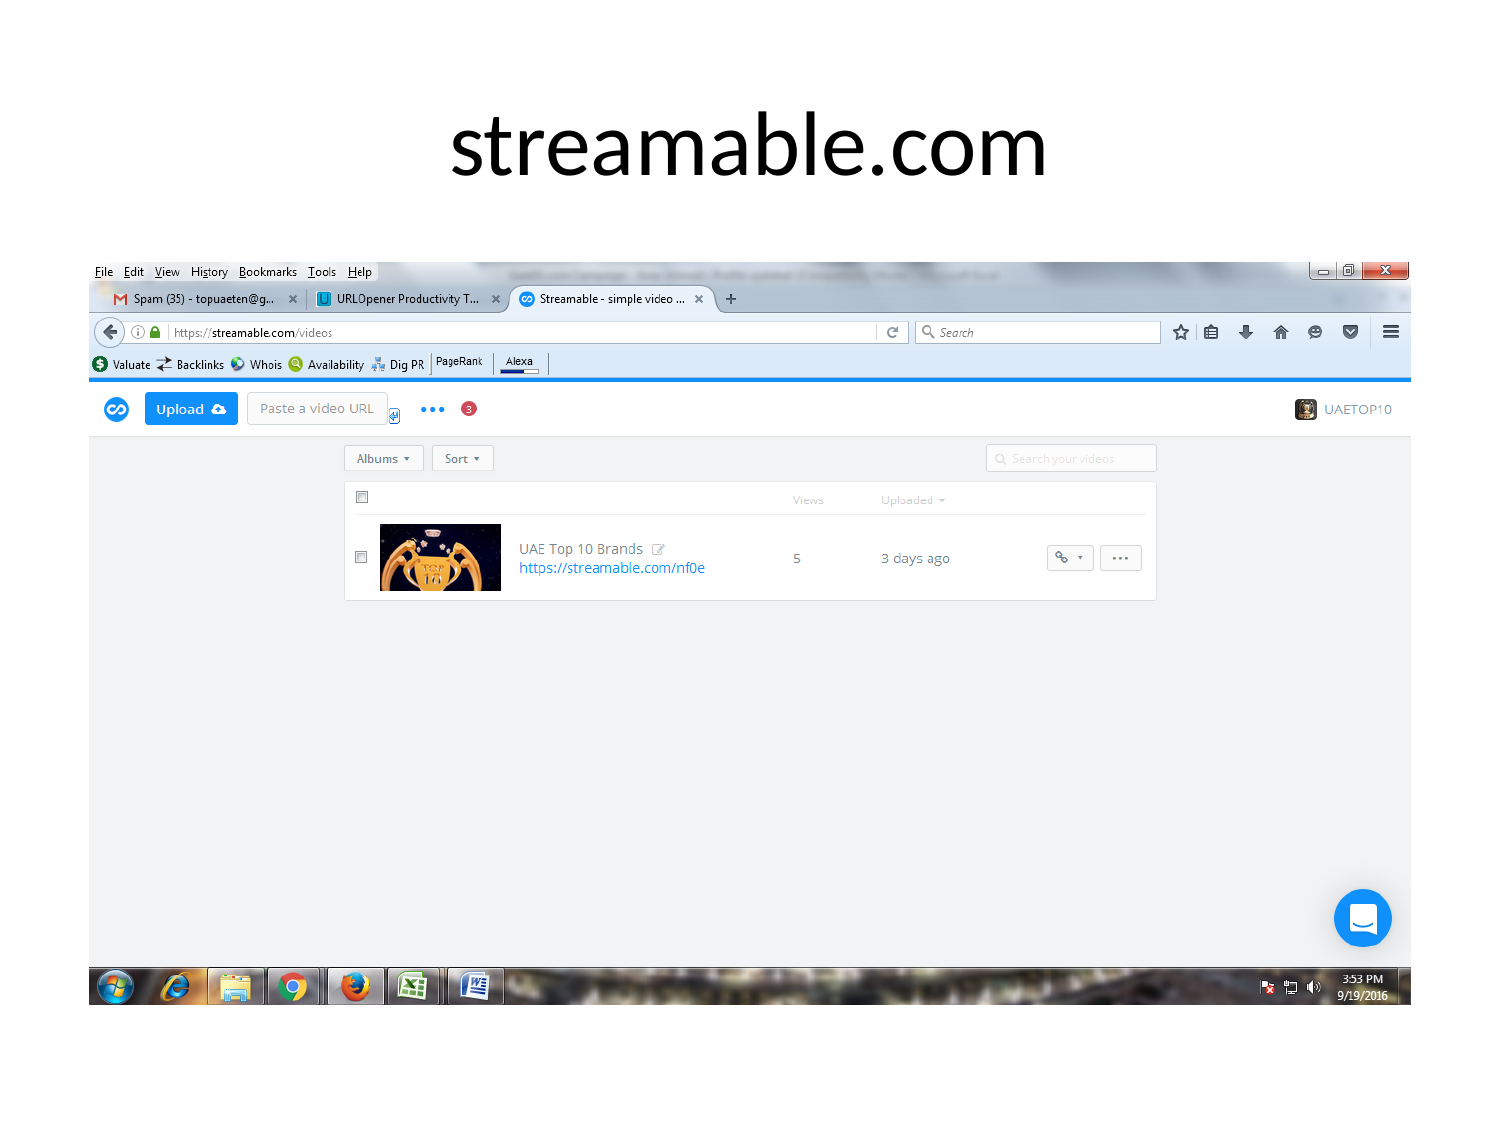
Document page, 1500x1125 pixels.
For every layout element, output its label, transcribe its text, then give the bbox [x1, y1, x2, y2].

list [89, 262, 1411, 1006]
title streamable.com [75, 45, 1425, 233]
